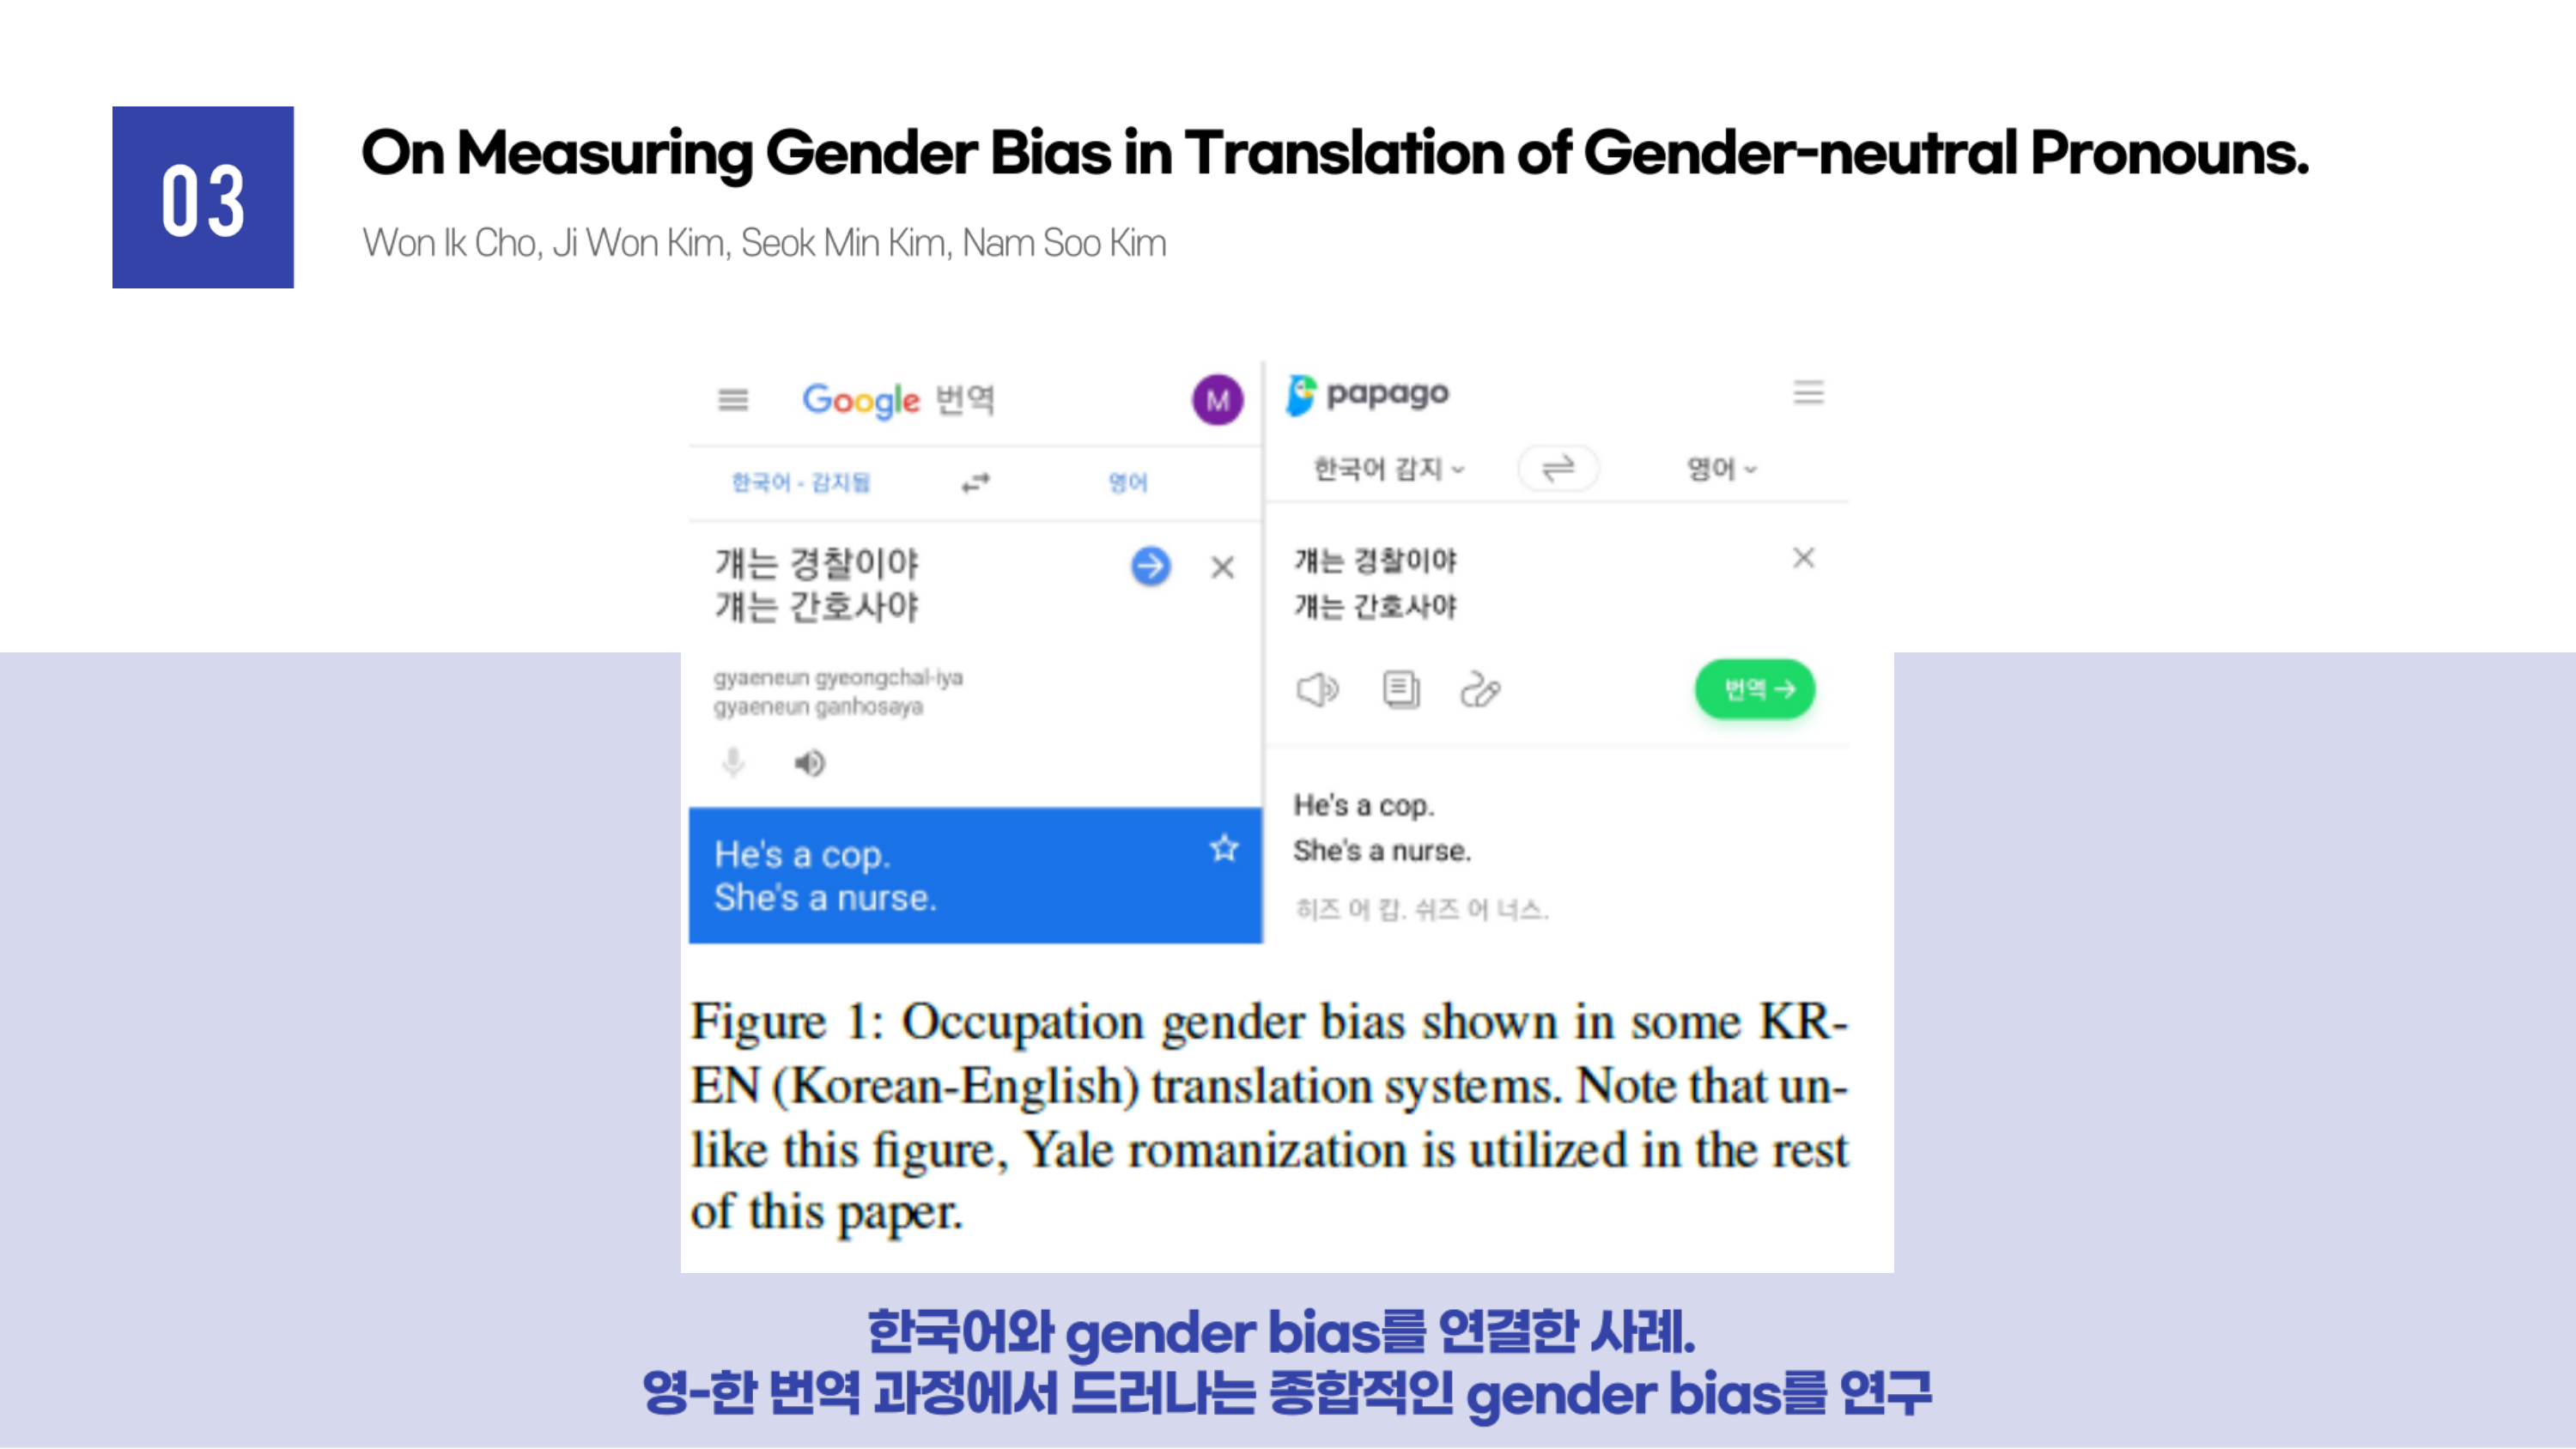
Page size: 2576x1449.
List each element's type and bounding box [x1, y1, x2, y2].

picture [353, 112, 2333, 284]
text_box [0, 652, 2576, 1449]
text_box [112, 106, 296, 289]
picture [145, 131, 288, 287]
picture [615, 1294, 1957, 1449]
text_box [681, 319, 1894, 1273]
